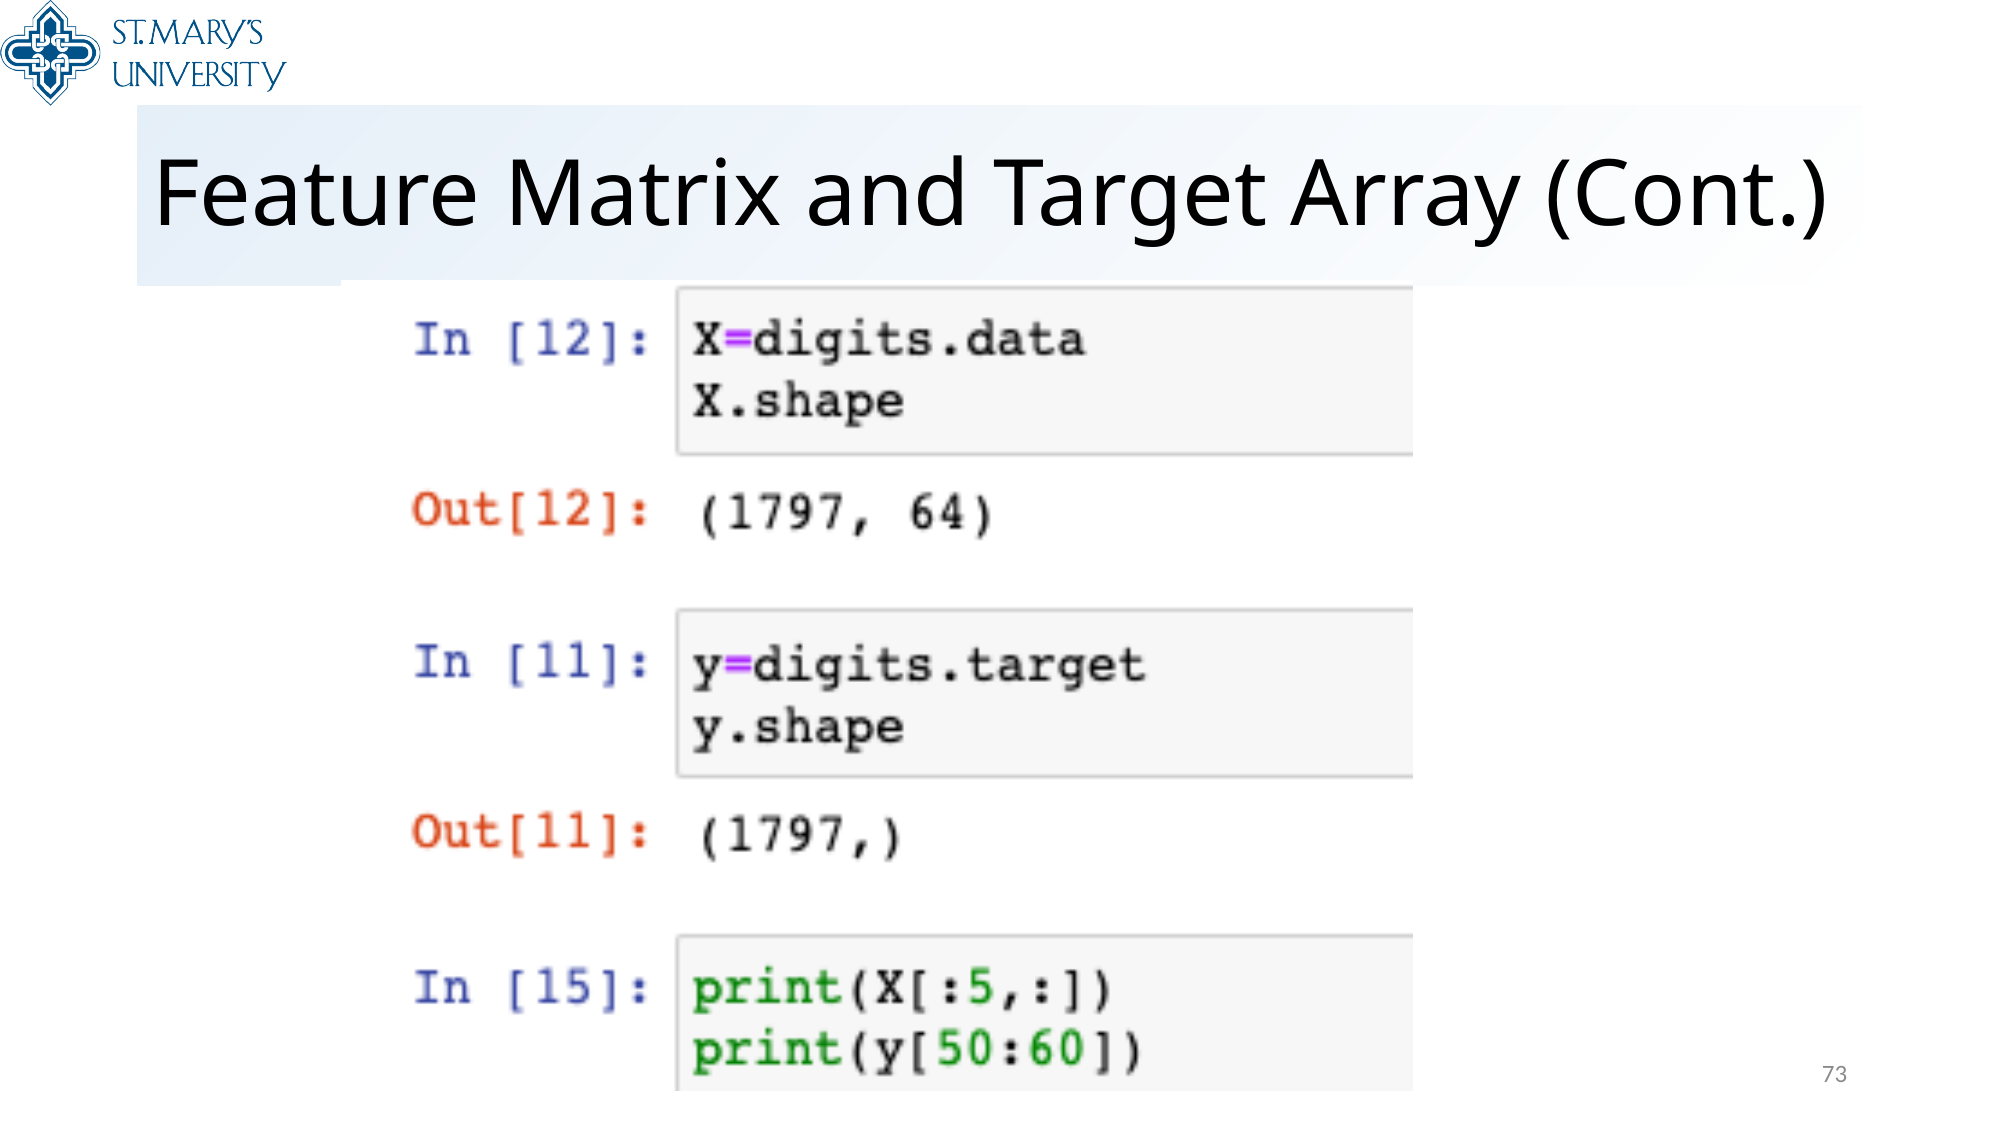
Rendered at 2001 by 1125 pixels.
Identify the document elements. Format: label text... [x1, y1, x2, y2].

title Feature Matrix and Target Array (Cont.) [137, 105, 1863, 286]
picture [341, 280, 1413, 1092]
picture [0, 0, 287, 106]
slide_number 73 [1412, 1042, 1863, 1103]
